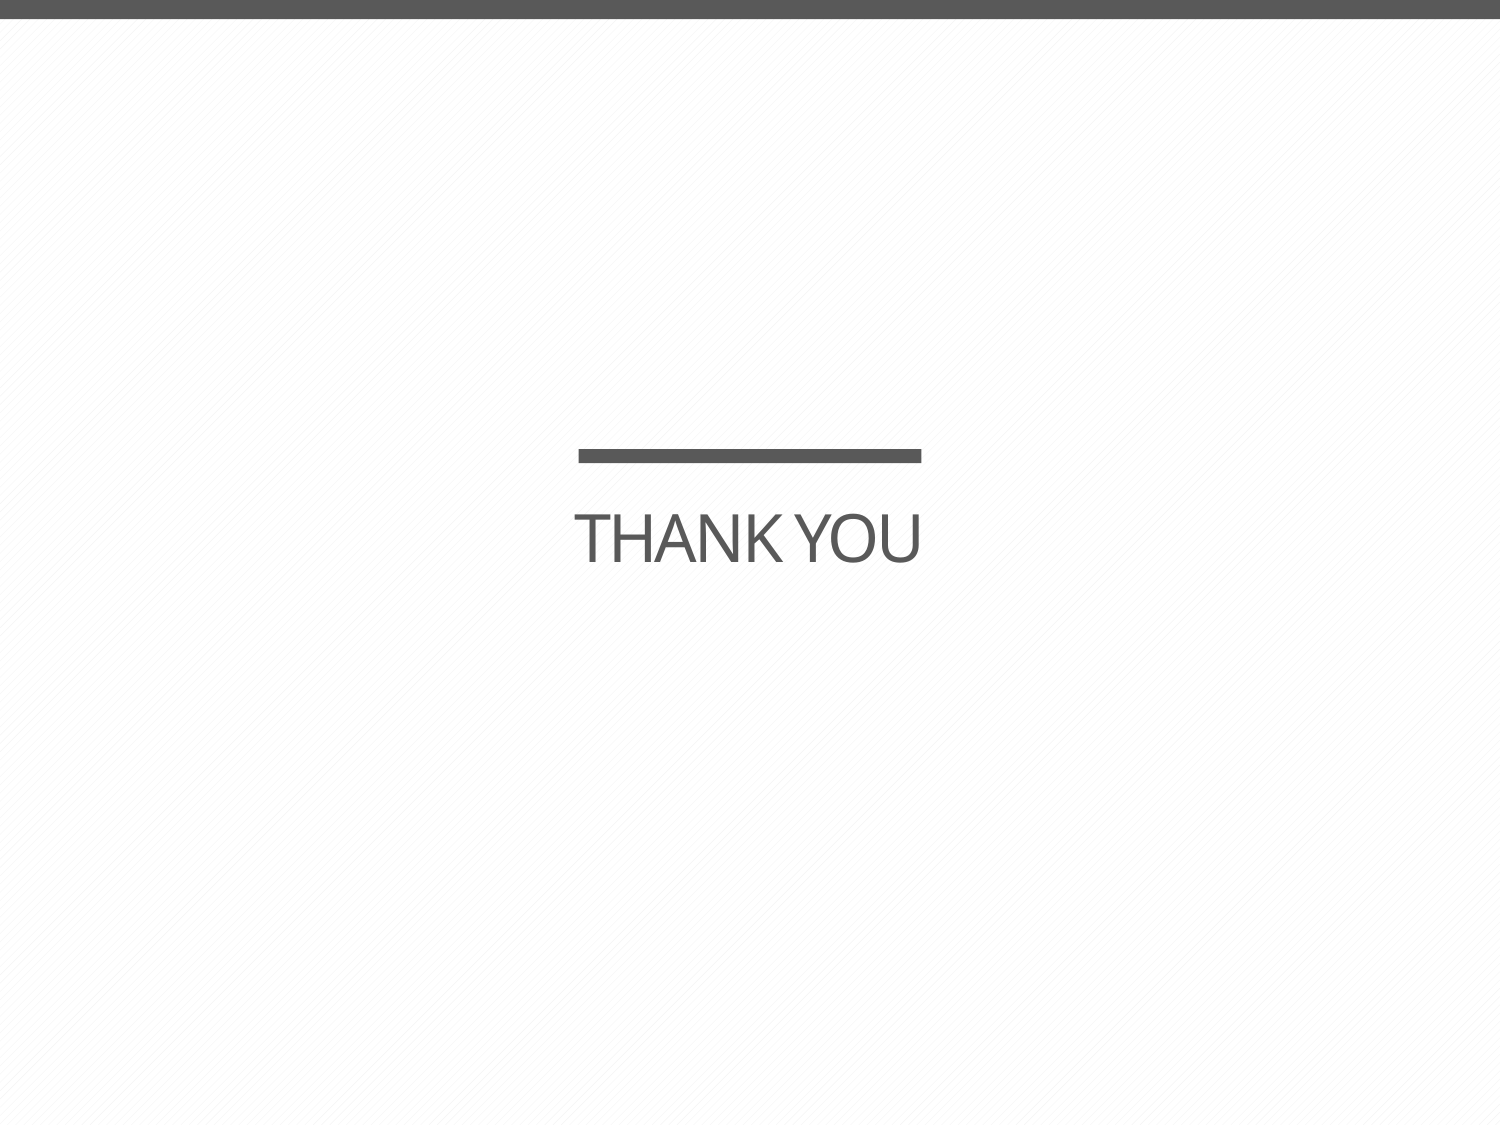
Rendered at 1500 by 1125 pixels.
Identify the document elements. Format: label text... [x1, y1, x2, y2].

text_box THANK YOU [559, 488, 941, 584]
text_box [0, 0, 1500, 21]
text_box [577, 447, 923, 465]
